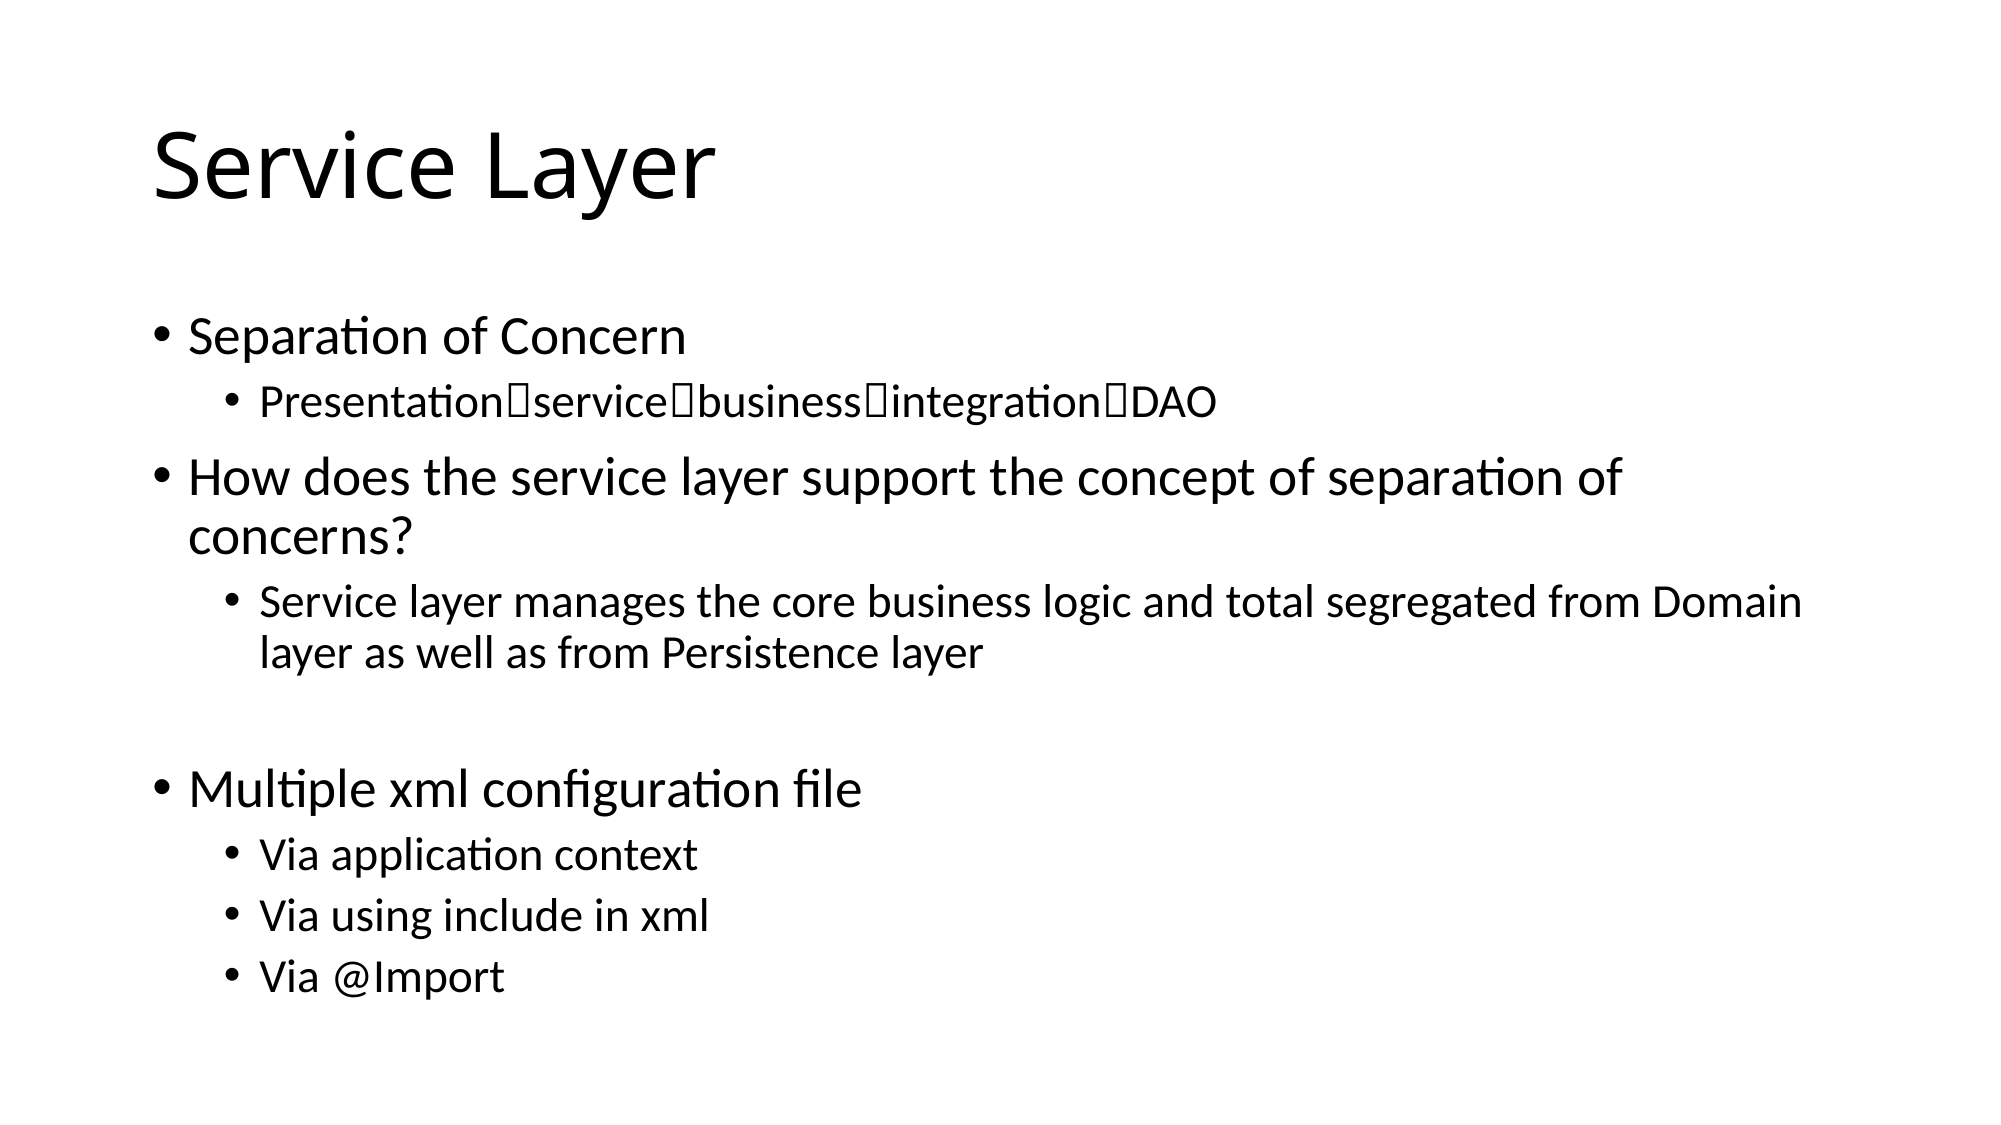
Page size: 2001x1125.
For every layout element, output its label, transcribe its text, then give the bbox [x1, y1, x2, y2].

title Service Layer [137, 59, 1863, 278]
list Separation of Concern PresentationservicebusinessintegrationDAO How does the service layer support the concept of separation of concerns? Service layer manages the core business logic and total segregated from Domain layer as well as from Persistence layer Multiple xml configuration file Via application context Via using include in xml Via @Import [137, 299, 1863, 1014]
